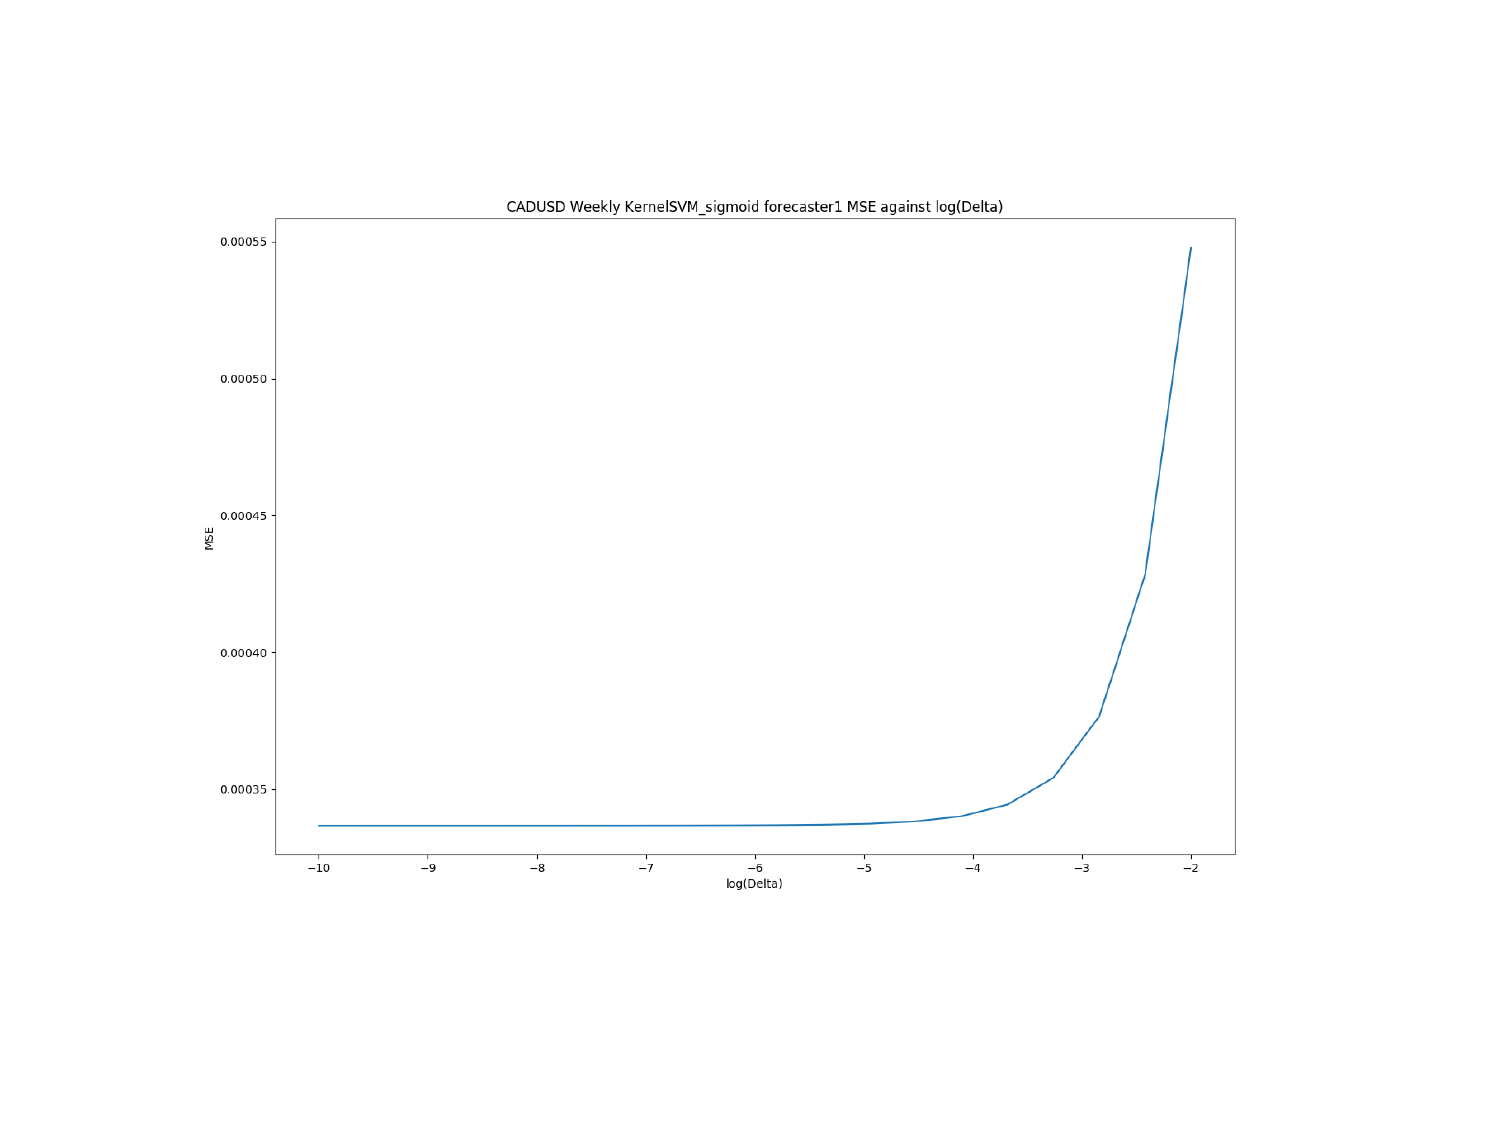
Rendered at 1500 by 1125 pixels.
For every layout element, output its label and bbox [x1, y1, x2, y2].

picture [119, 119, 1358, 946]
